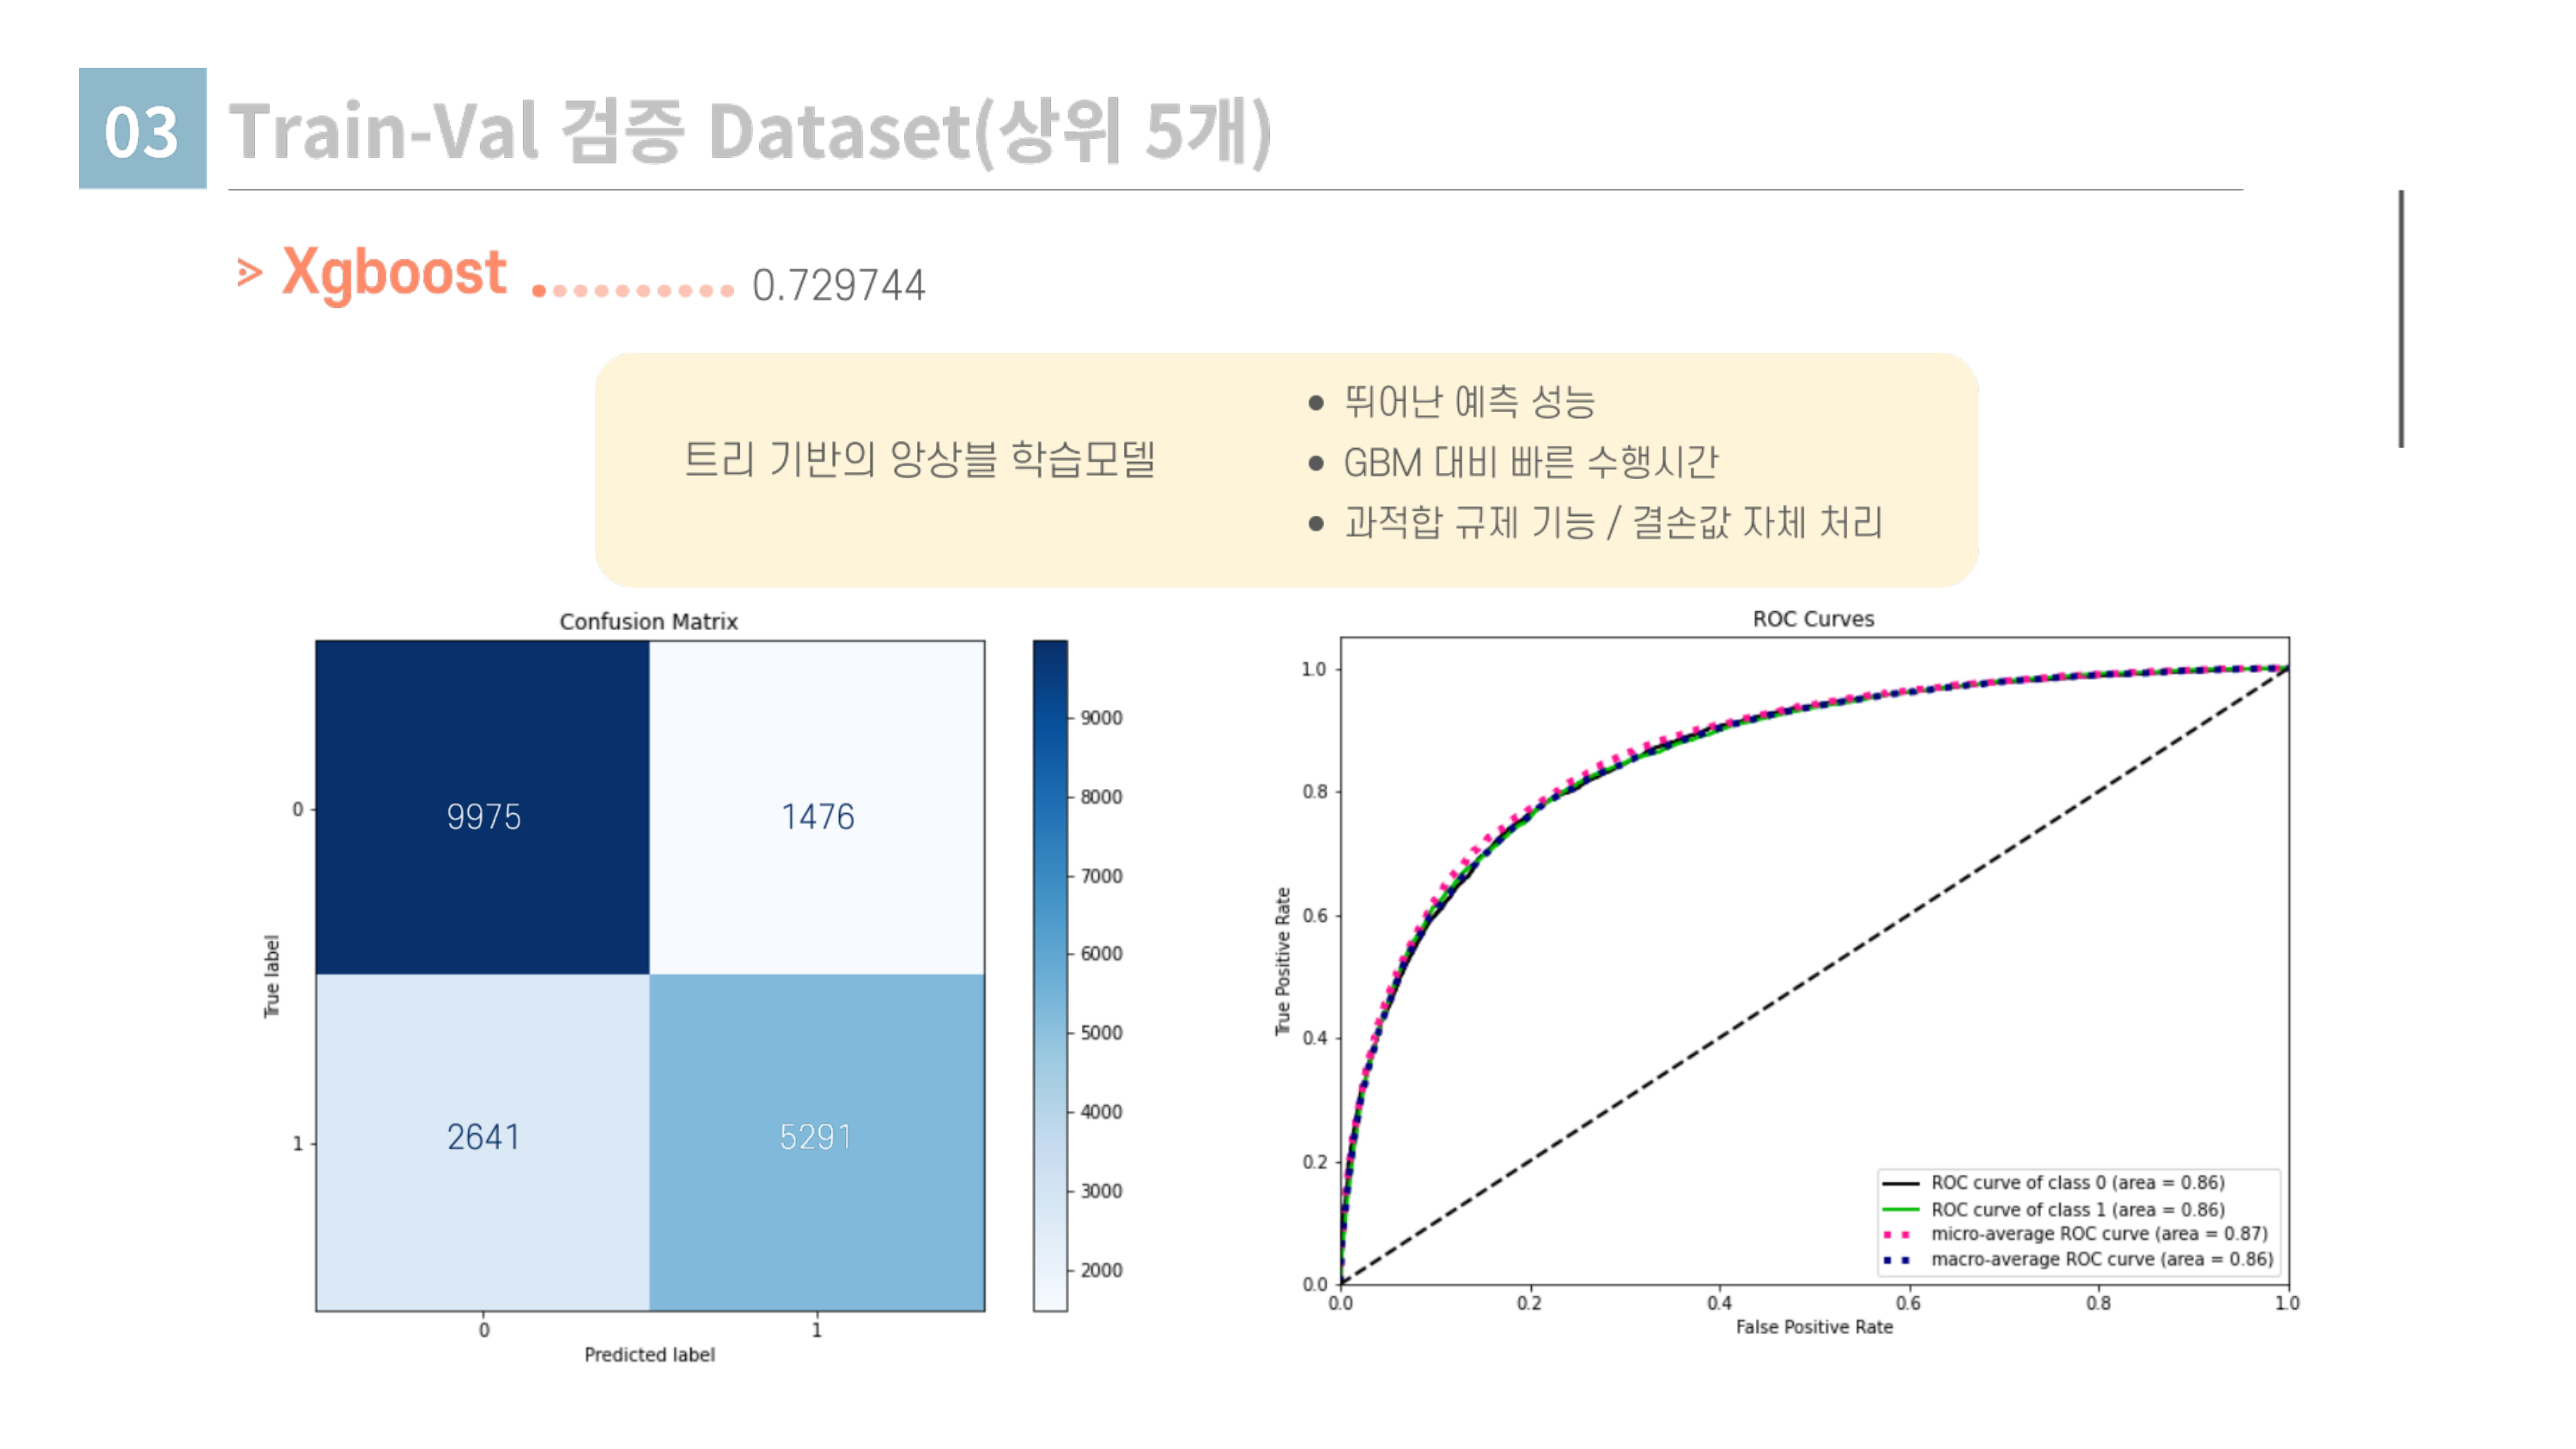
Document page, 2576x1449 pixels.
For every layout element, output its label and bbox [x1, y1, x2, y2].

picture [1295, 372, 1899, 558]
text_box [595, 352, 1981, 588]
text_box [2272, 309, 2530, 330]
text_box [1188, 535, 2411, 1391]
text_box [40, 535, 1308, 1422]
picture [678, 428, 1173, 497]
text_box [532, 283, 734, 299]
picture [2392, 330, 2410, 447]
picture [70, 70, 209, 190]
picture [2392, 191, 2410, 309]
picture [228, 223, 532, 336]
picture [217, 68, 1303, 202]
text_box [443, 771, 864, 1179]
picture [747, 252, 945, 319]
